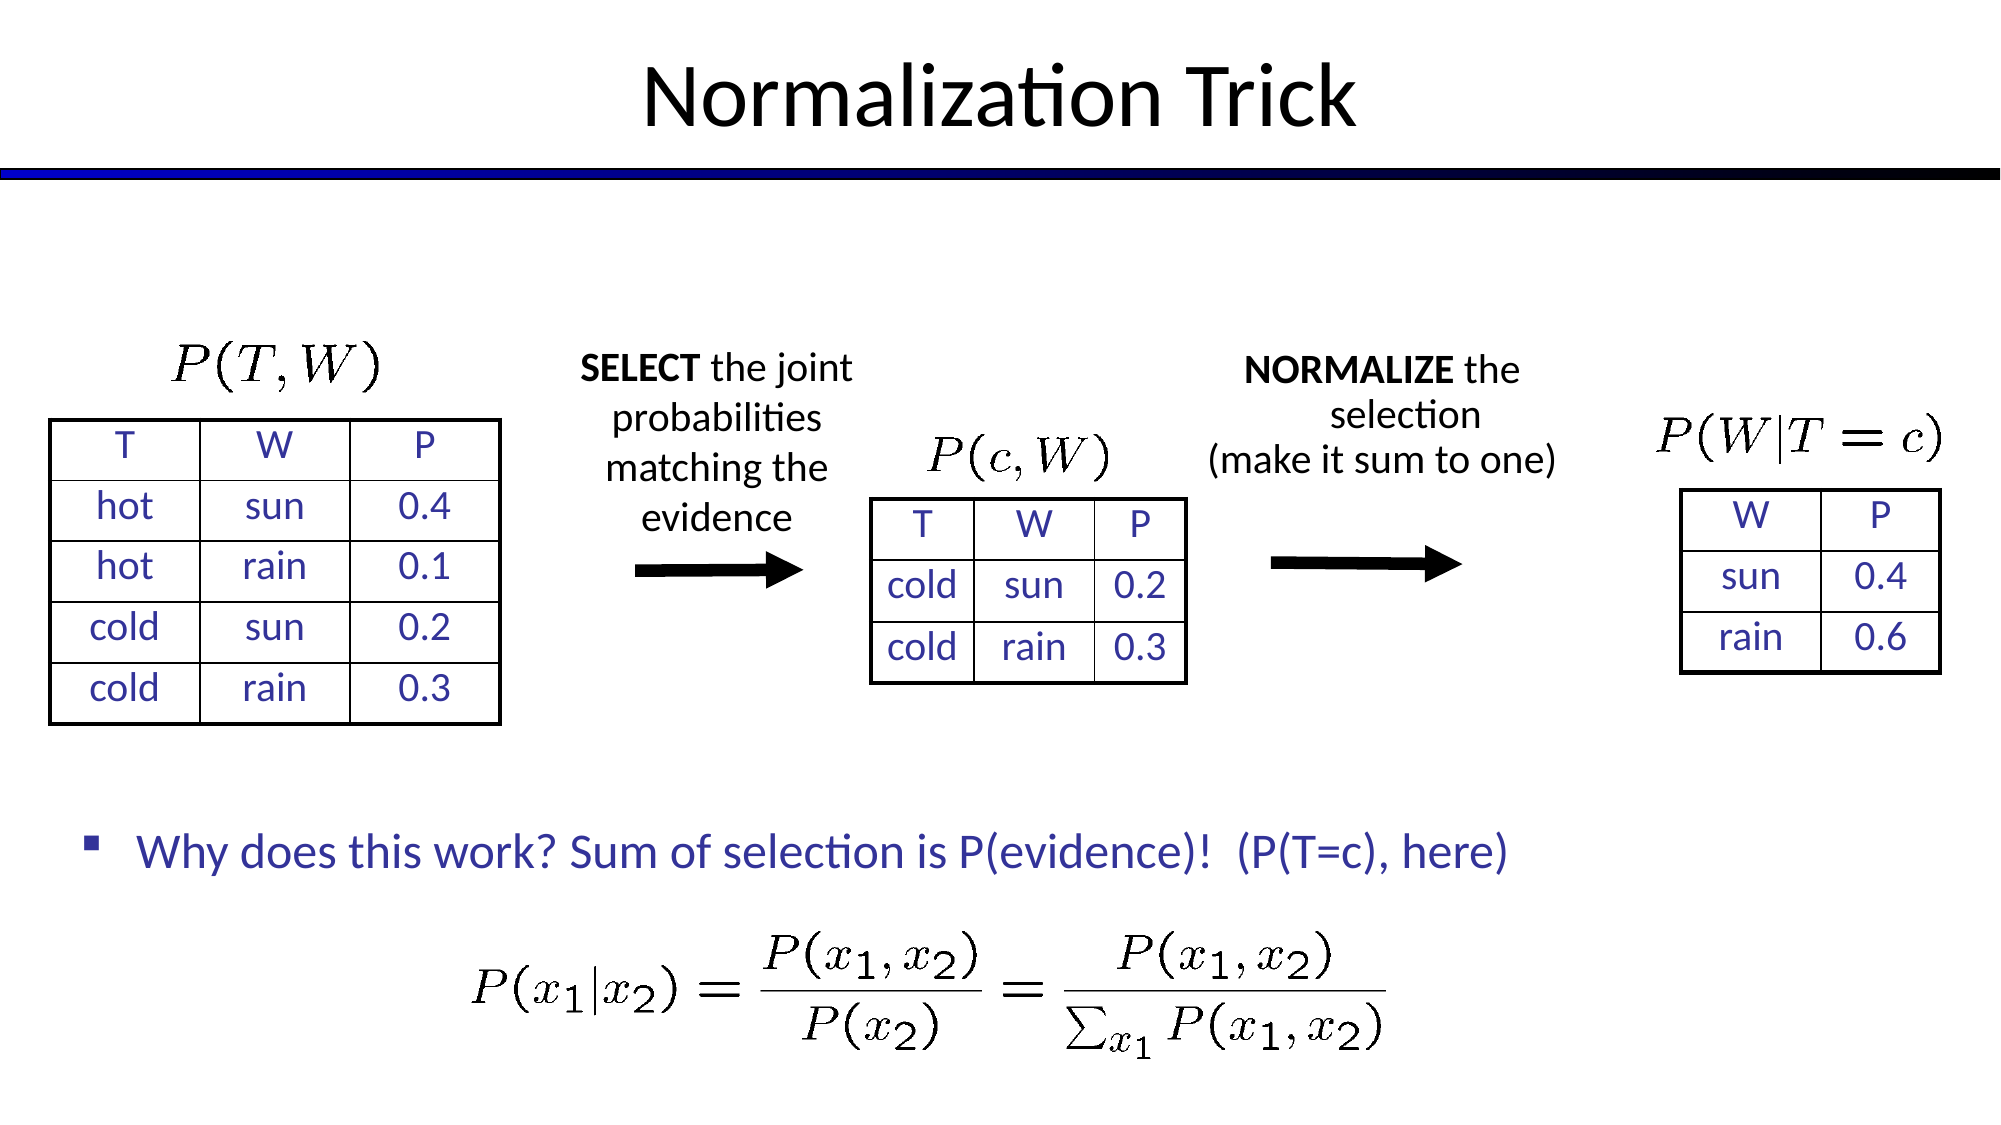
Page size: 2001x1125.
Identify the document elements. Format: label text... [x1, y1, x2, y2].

text_box NORMALIZE the selection (make it sum to one) [1109, 340, 1581, 553]
title Normalization Trick [0, 0, 2000, 184]
table_cell sun [975, 561, 1094, 621]
table_header W [1683, 492, 1820, 550]
table_header T [52, 422, 199, 480]
table_cell hot [52, 481, 199, 540]
table_cell rain [975, 623, 1094, 681]
table_cell 0.3 [1095, 623, 1184, 681]
table_cell cold [873, 623, 973, 681]
table_cell hot [52, 542, 199, 601]
table_cell cold [873, 561, 973, 621]
table_cell 0.4 [1822, 552, 1938, 611]
table_header T [898, 501, 973, 559]
table_header W [201, 422, 349, 480]
table_cell rain [1683, 613, 1820, 670]
table_cell 0.2 [1095, 561, 1184, 621]
text_box [1270, 557, 1463, 571]
table_cell 0.1 [351, 542, 498, 601]
table_cell rain [201, 542, 349, 601]
table_cell rain [201, 664, 349, 722]
table_cell sun [201, 603, 349, 662]
table_header P [1822, 492, 1938, 550]
text_box SELECT the joint probabilities matching the evidence [536, 332, 898, 611]
picture [170, 339, 379, 393]
picture [1654, 413, 1942, 466]
table_cell 0.6 [1822, 613, 1938, 670]
table_header P [351, 422, 498, 480]
picture [470, 930, 1387, 1061]
table_cell 0.2 [351, 603, 498, 662]
table_cell 0.3 [351, 664, 498, 722]
table_cell cold [52, 664, 199, 722]
table_cell sun [1683, 552, 1820, 611]
table_header P [1095, 501, 1184, 559]
table_cell 0.4 [351, 481, 498, 540]
table_header W [975, 501, 1094, 559]
list Why does this work? Sum of selection is P(evidence)! (P(T=c), here) [64, 817, 1642, 915]
table_cell cold [52, 603, 199, 662]
picture [925, 431, 1110, 482]
table_cell sun [201, 481, 349, 540]
